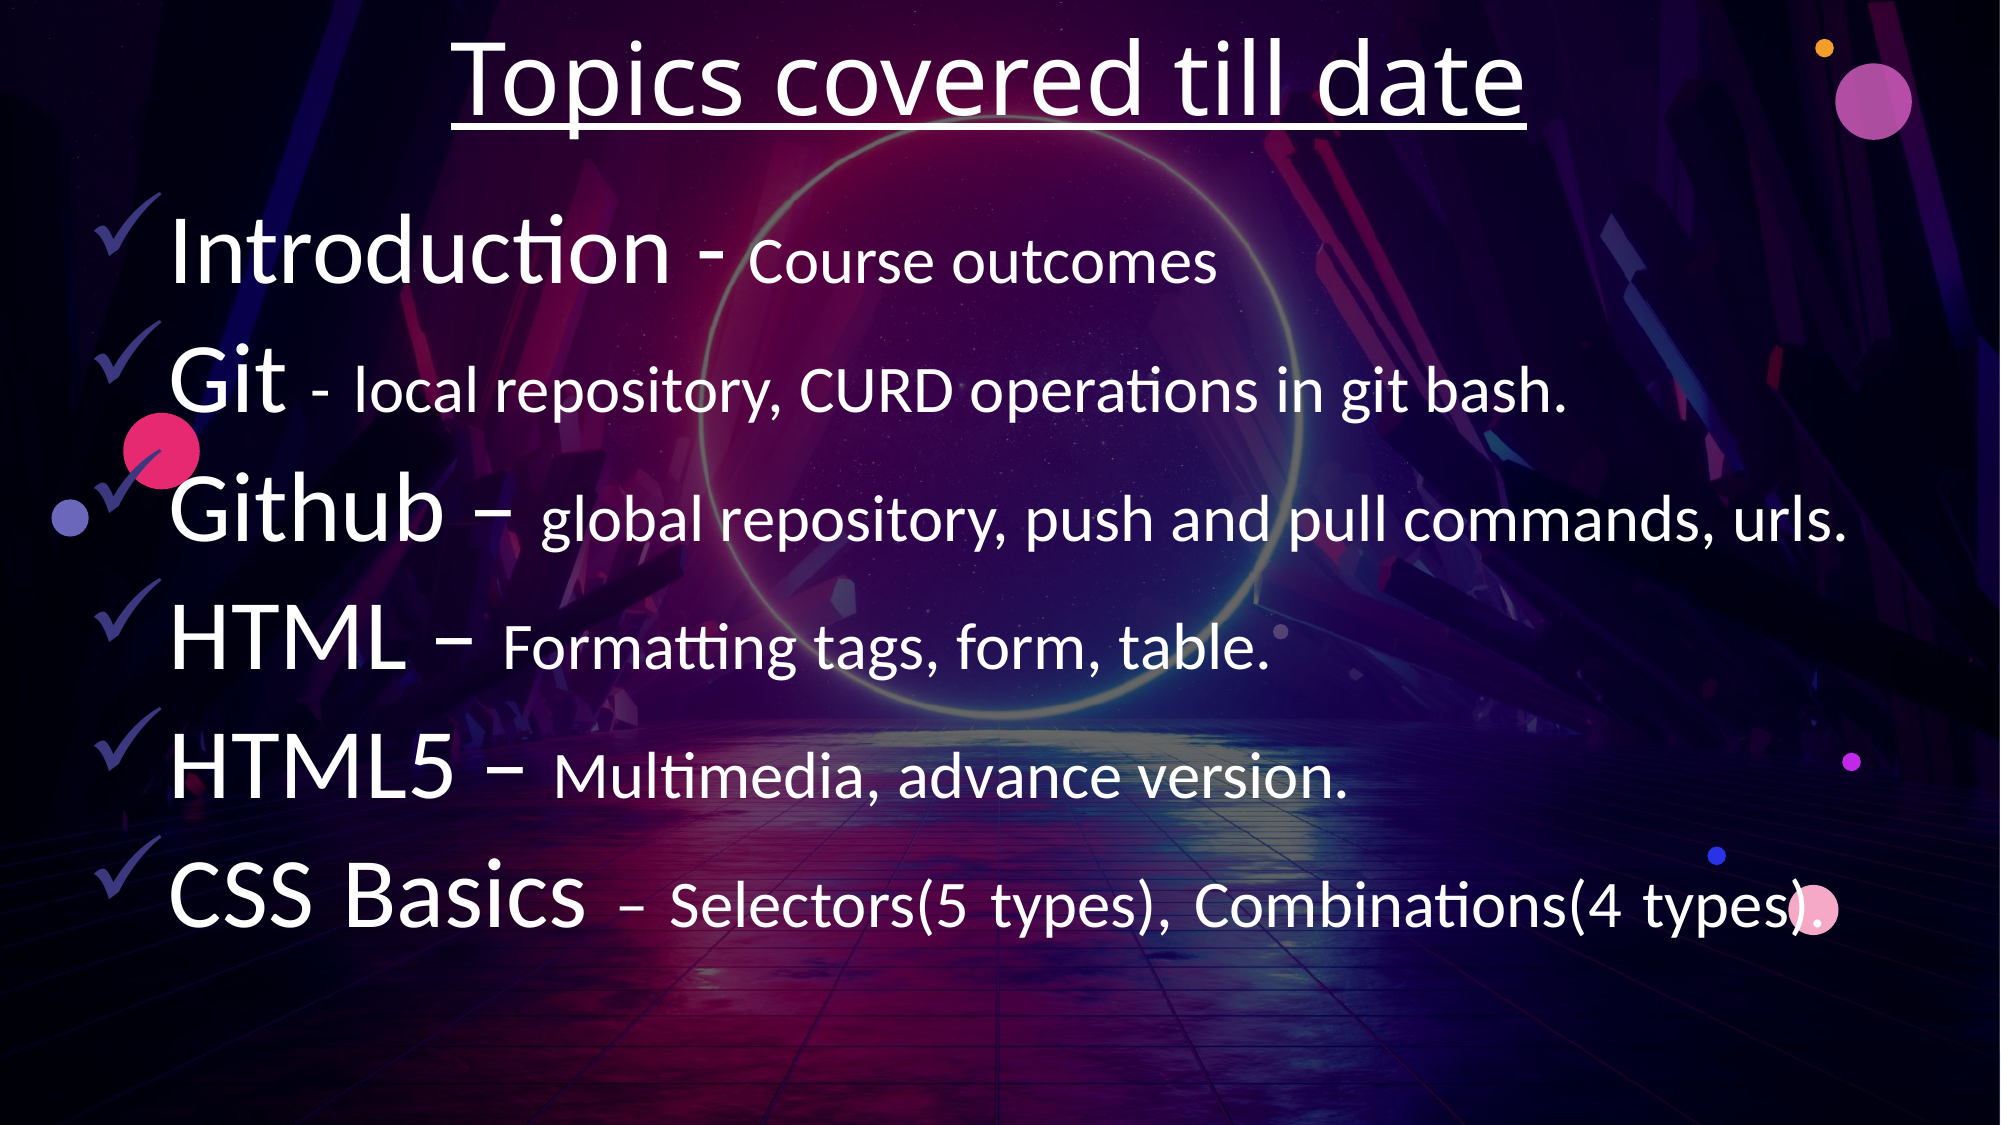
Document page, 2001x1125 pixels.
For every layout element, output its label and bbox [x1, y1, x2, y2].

text_box [51, 38, 1912, 936]
picture [0, 0, 2000, 1125]
